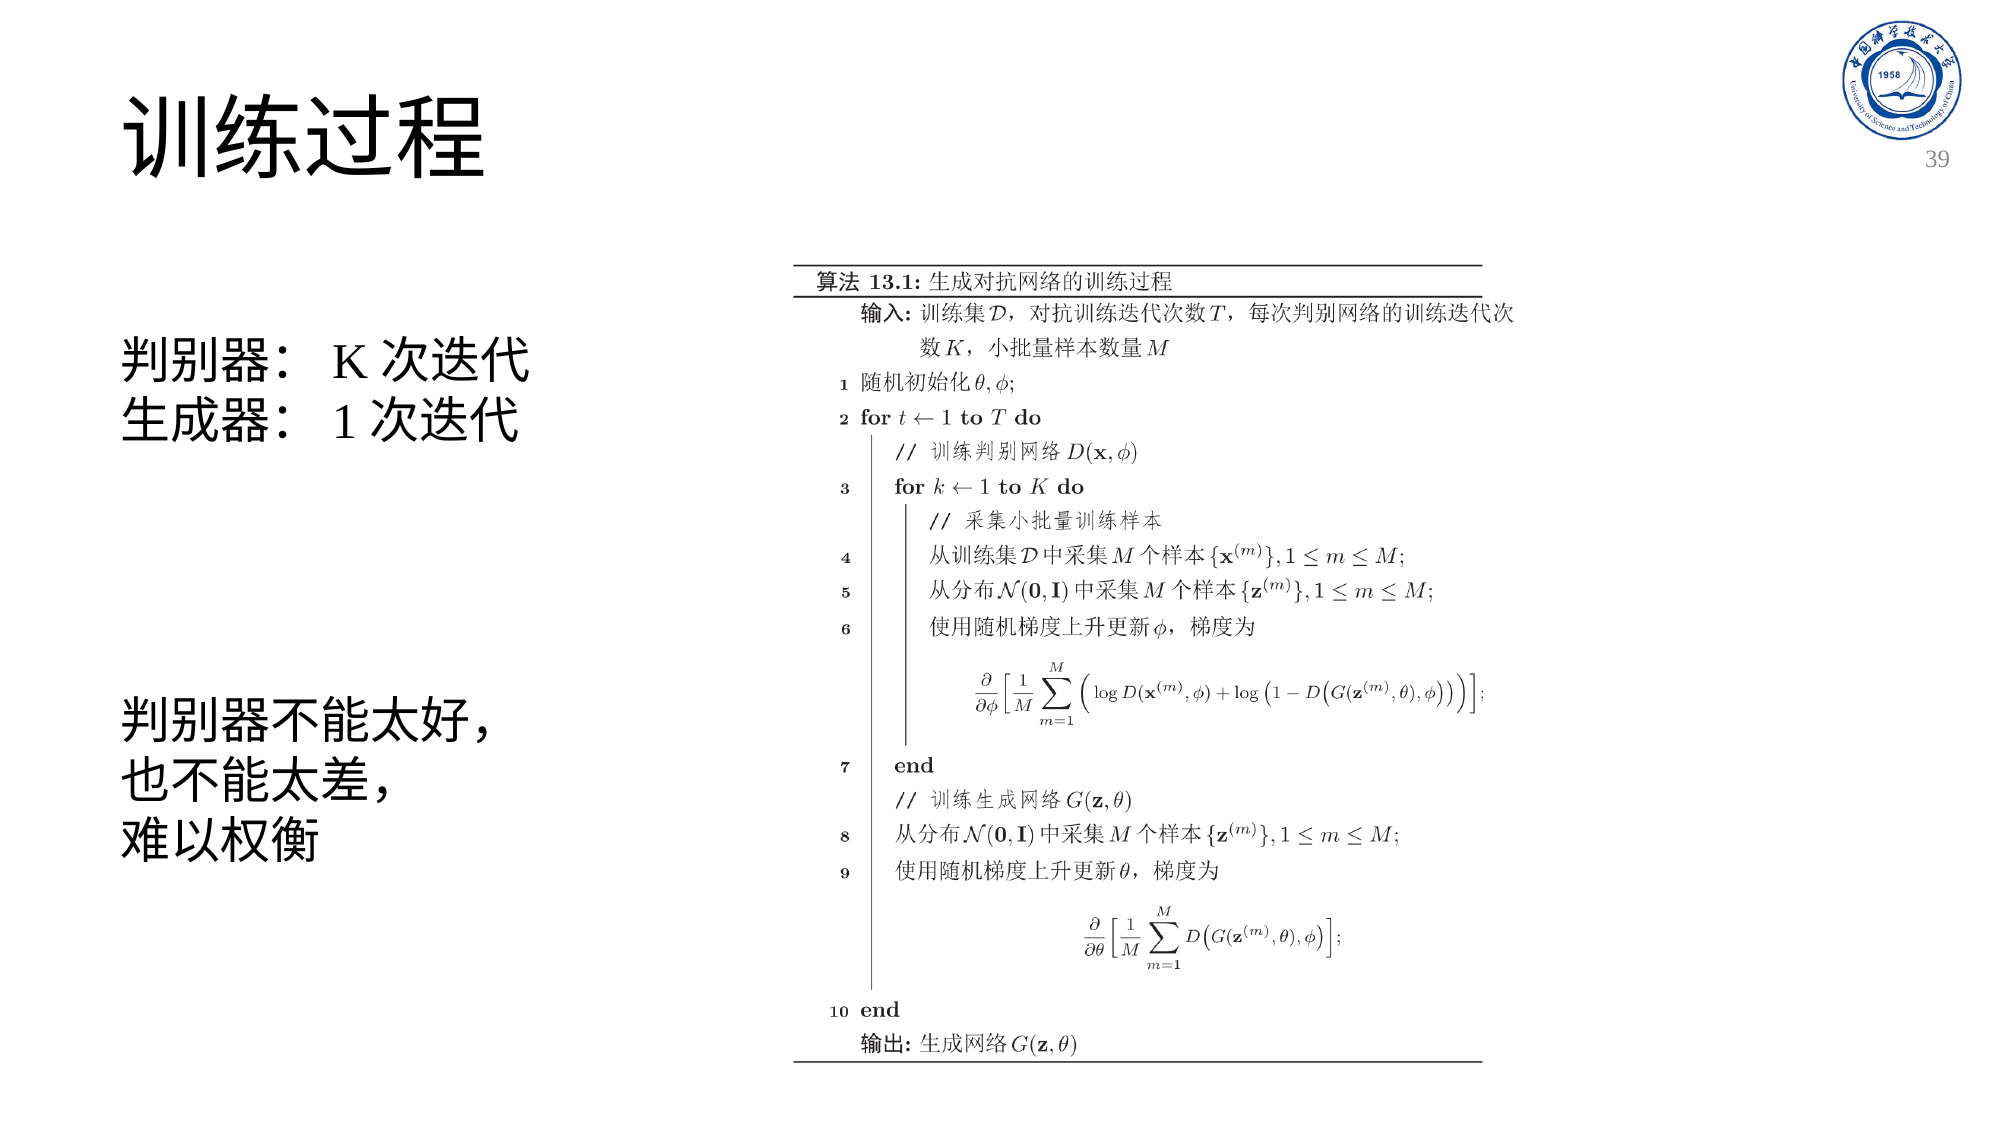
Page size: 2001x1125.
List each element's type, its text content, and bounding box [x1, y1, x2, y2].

title 训练过程 [105, 59, 1900, 223]
picture [1839, 17, 1965, 127]
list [788, 255, 1522, 1076]
slide_number 39 [1514, 127, 1965, 188]
text_box 判别器：K次迭代 生成器：1次迭代 判别器不能太好， 也不能太差， 难以权衡 [105, 321, 659, 877]
